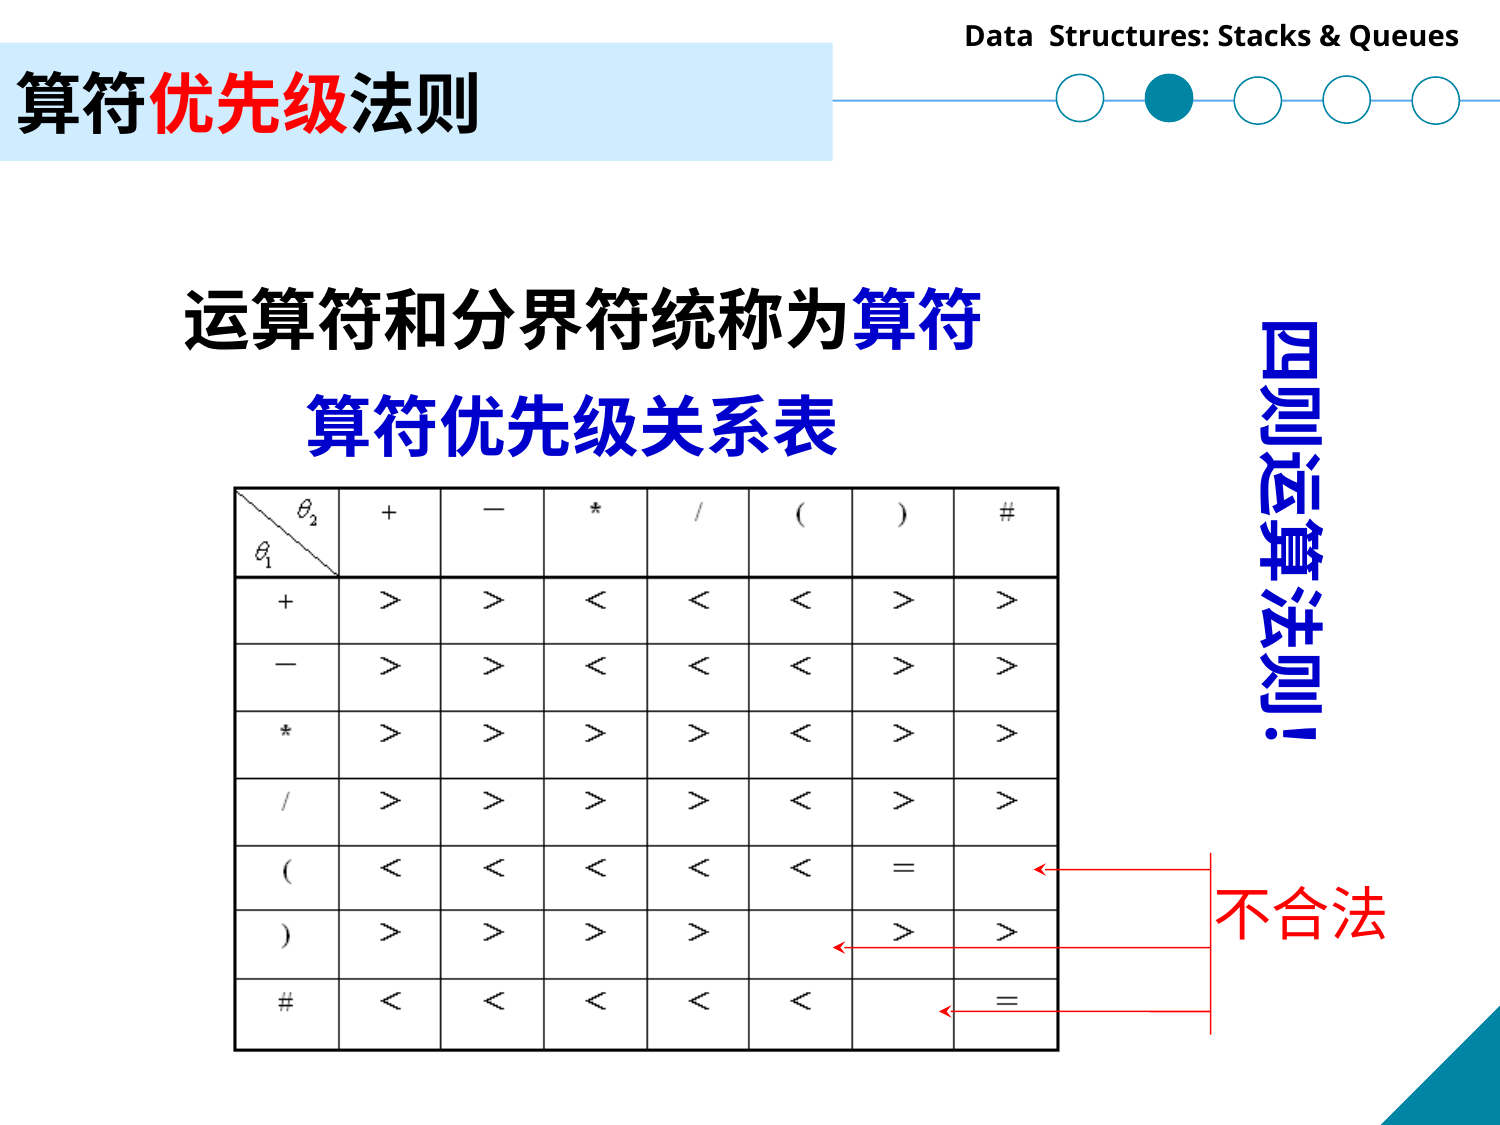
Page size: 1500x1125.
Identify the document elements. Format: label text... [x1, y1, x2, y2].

text_box [1234, 77, 1282, 125]
text_box [1323, 76, 1371, 124]
text_box 不合法 [1198, 948, 1210, 955]
text_box [1056, 74, 1104, 122]
text_box [1412, 77, 1460, 125]
text_box 运算符和分界符统称为算符 算符优先级关系表 [76, 167, 1424, 1077]
text_box 不合法 [1211, 869, 1424, 955]
text_box 四则运算法则！ [1230, 302, 1341, 869]
text_box [1145, 74, 1193, 122]
title 算符优先级法则 [0, 54, 904, 195]
picture [218, 479, 1077, 1063]
text_box 不合法 [1198, 870, 1210, 947]
